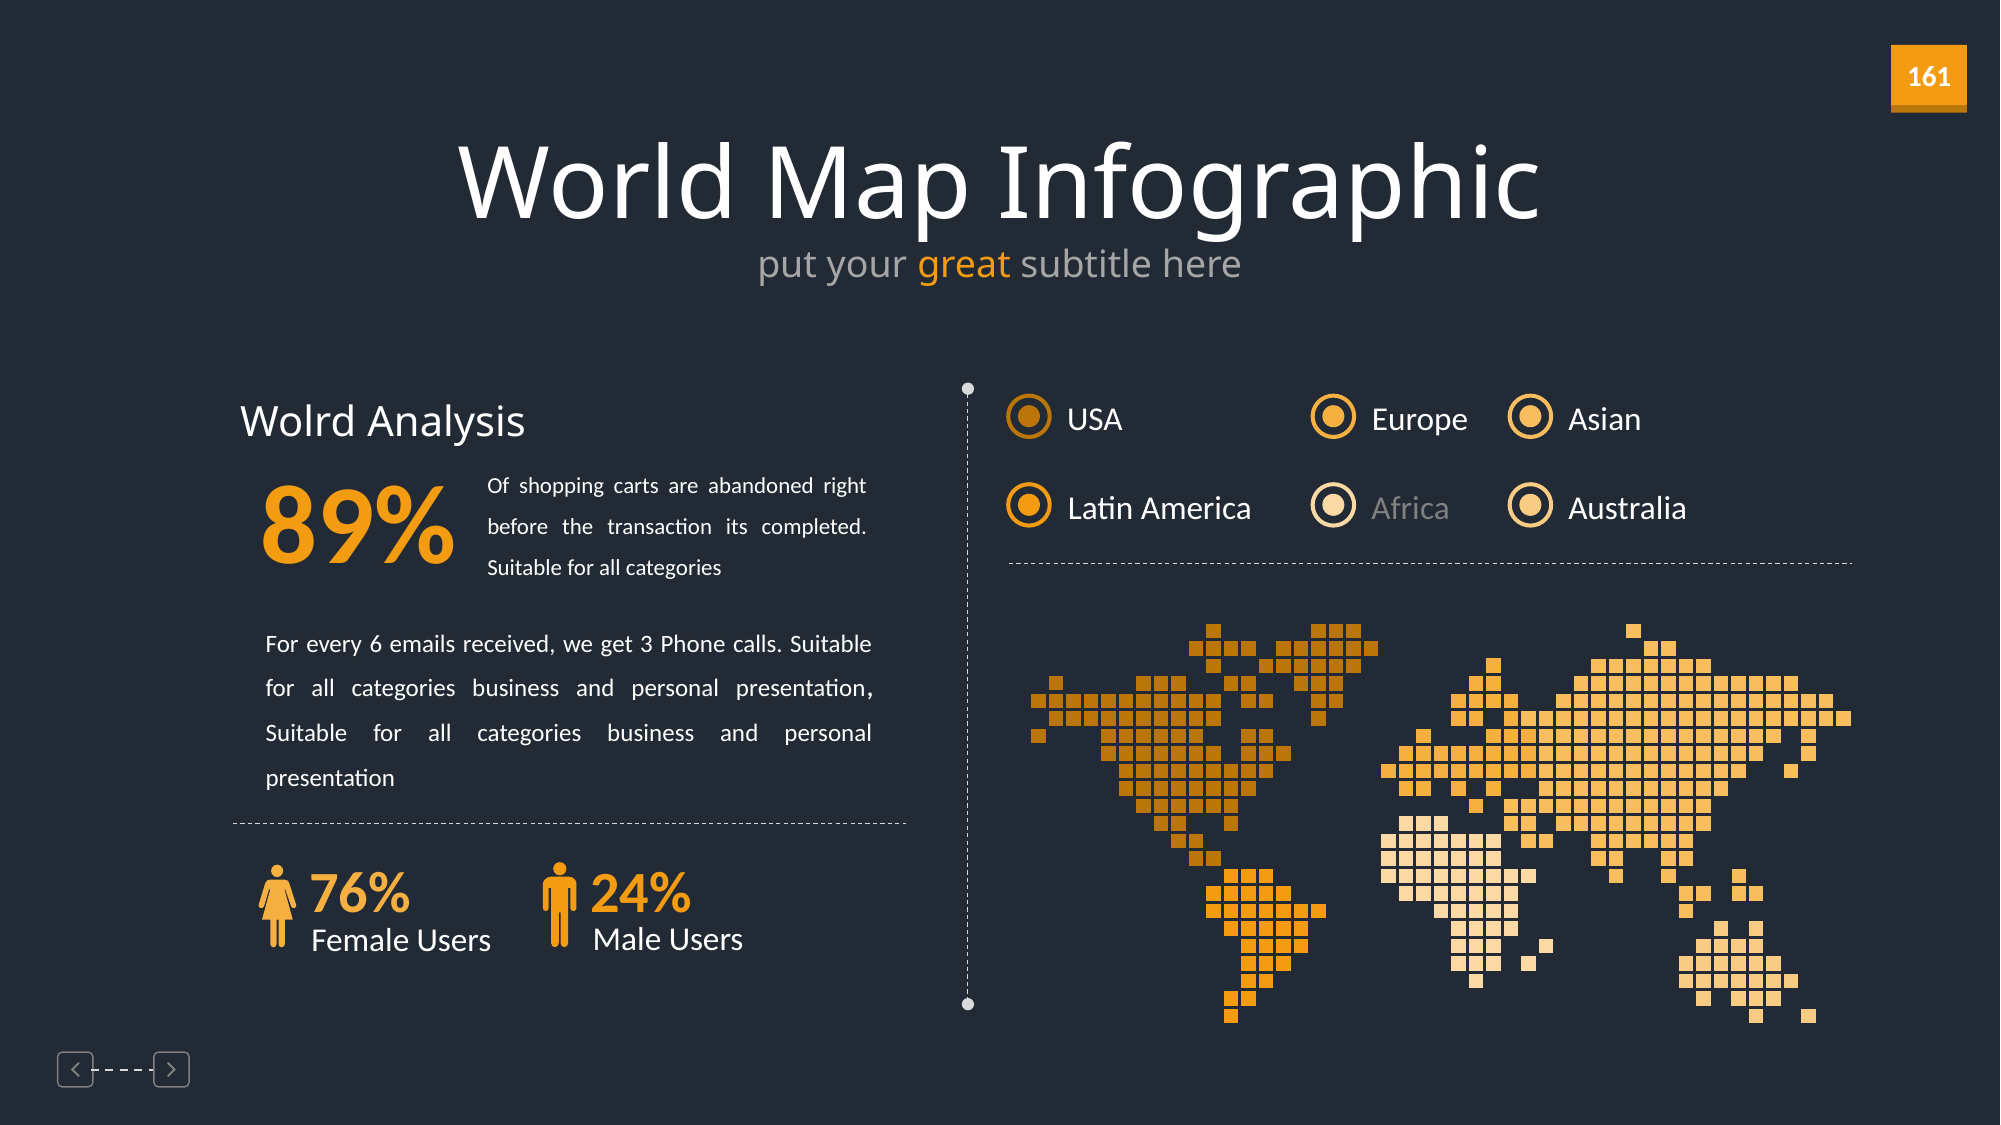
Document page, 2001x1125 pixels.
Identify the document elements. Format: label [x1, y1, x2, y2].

text_box [1310, 478, 1466, 535]
text_box [1507, 478, 1704, 535]
text_box [1006, 389, 1139, 446]
text_box [1029, 622, 1853, 1025]
text_box [1310, 389, 1485, 446]
text_box [1006, 478, 1269, 535]
text_box [442, 111, 1558, 293]
text_box [225, 387, 883, 594]
text_box [1507, 389, 1658, 446]
text_box [542, 846, 803, 977]
text_box [250, 604, 889, 800]
text_box [258, 846, 522, 979]
